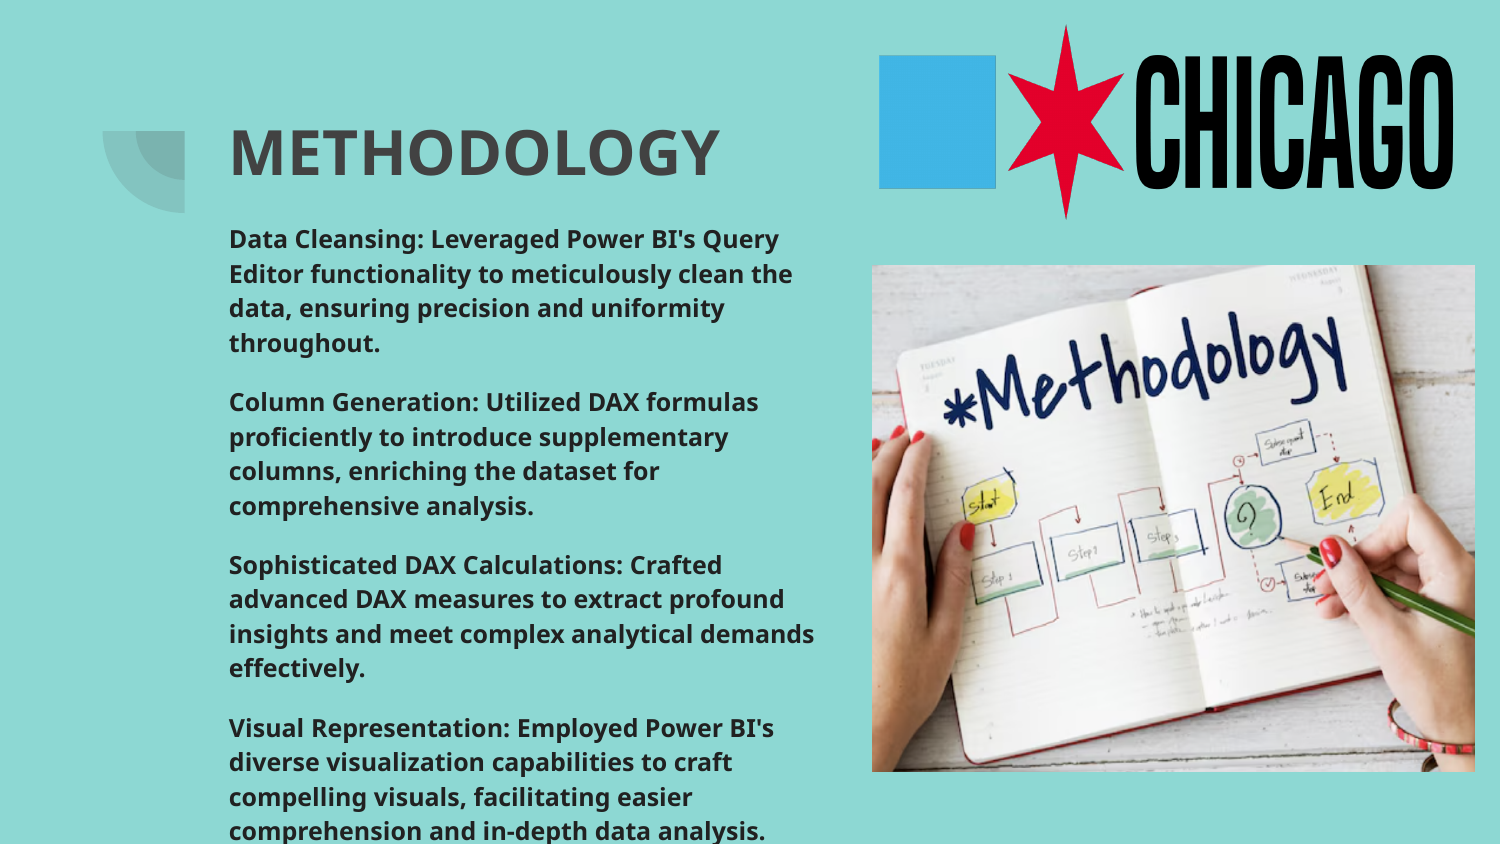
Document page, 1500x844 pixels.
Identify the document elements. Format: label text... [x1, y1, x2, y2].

picture [878, 24, 1456, 241]
picture [872, 265, 1476, 773]
list Data Cleansing: Leveraged Power BI's Query Editor functionality to meticulously clean the data, ensuring precision and uniformity throughout. Column Generation: Utilized DAX formulas proficiently to introduce supplementary columns, enriching the dataset for comprehensive analysis. Sophisticated DAX Calculations: Crafted advanced DAX measures to extract profound insights and meet complex analytical demands effectively. Visual Representation: Employed Power BI's diverse visualization capabilities to craft compelling visuals, facilitating easier comprehension and in-depth data analysis. [213, 204, 848, 825]
title METHODOLOGY [213, 98, 823, 204]
